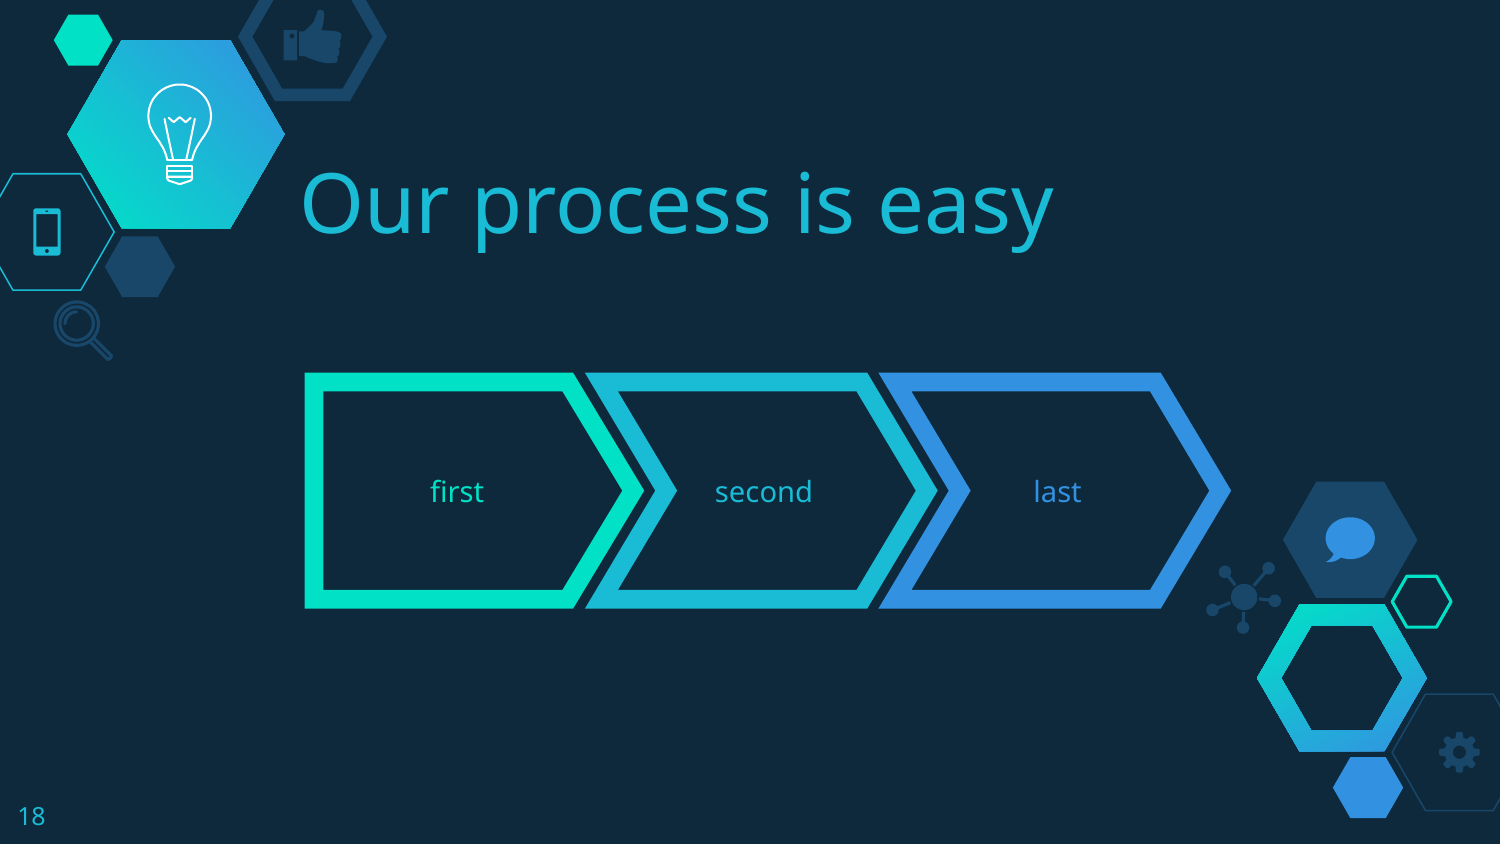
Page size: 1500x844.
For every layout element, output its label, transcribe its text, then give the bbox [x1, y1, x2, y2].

slide_number 18 [2, 785, 93, 844]
text_box last [894, 381, 1221, 600]
text_box first [313, 381, 634, 600]
title Our process is easy [284, 134, 1096, 241]
text_box second [601, 381, 927, 600]
